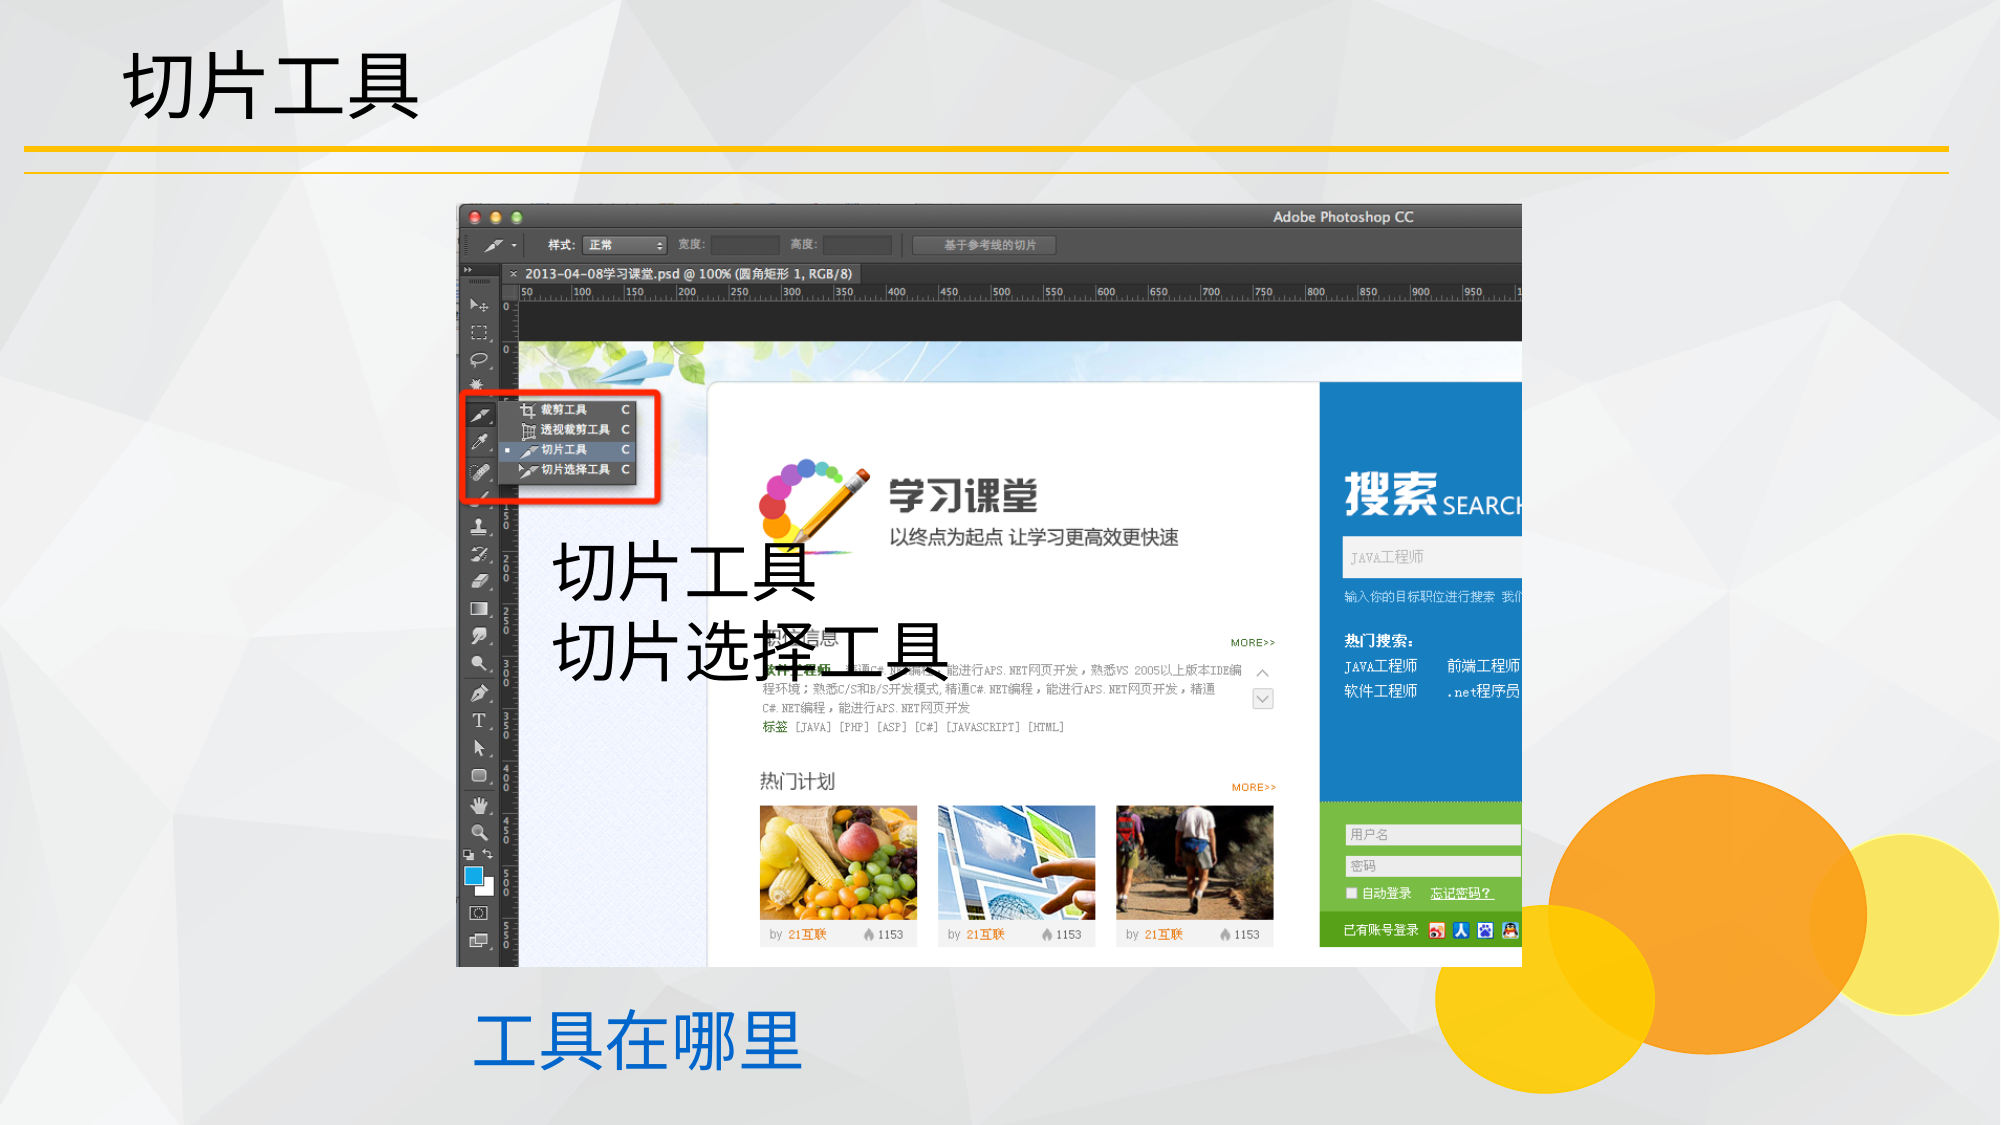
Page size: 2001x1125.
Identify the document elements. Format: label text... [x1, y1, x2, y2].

text_box 工具在哪里 [456, 966, 1569, 1120]
title 切片工具 [106, 30, 1780, 135]
picture [0, 0, 2001, 1125]
